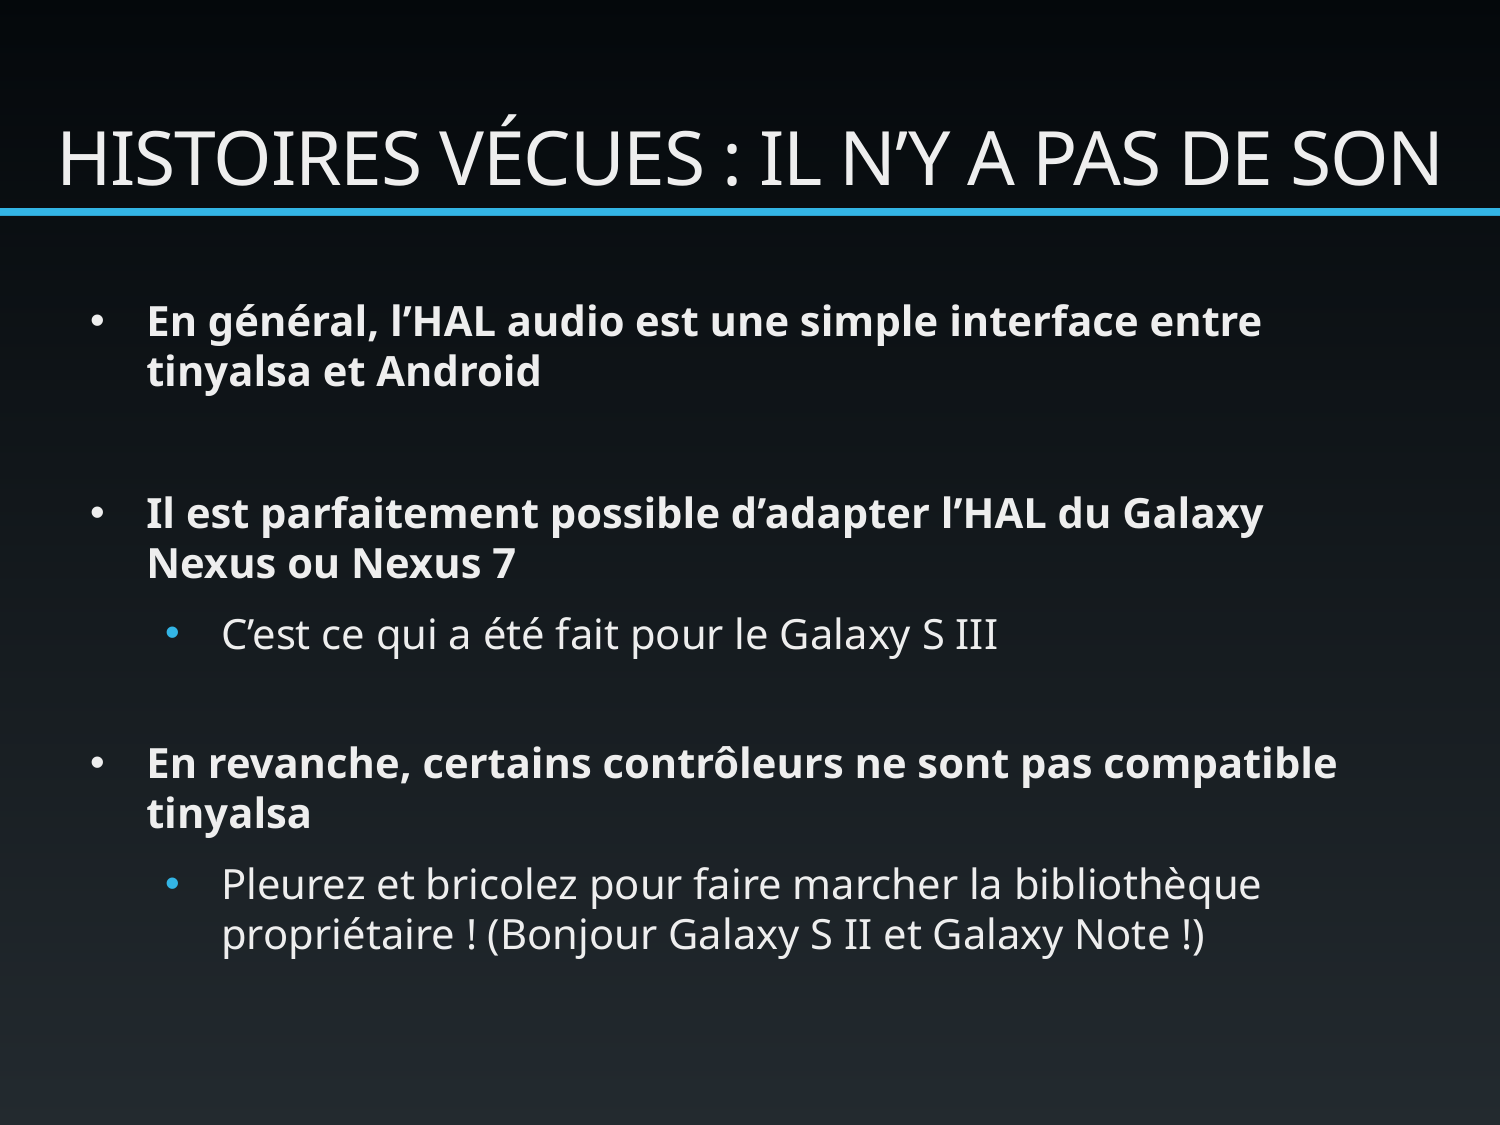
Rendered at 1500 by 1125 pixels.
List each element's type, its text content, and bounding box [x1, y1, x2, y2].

list En général, l’HAL audio est une simple interface entre tinyalsa et Android Il est parfaitement possible d’adapter l’HAL du Galaxy Nexus ou Nexus 7 C’est ce qui a été fait pour le Galaxy S III En revanche, certains contrôleurs ne sont pas compatible tinyalsa Pleurez et bricolez pour faire marcher la bibliothèque propriétaire ! (Bonjour Galaxy S II et Galaxy Note !) [75, 287, 1412, 1005]
title Histoires vécues : Il n’y a pas de son [41, 19, 1471, 209]
